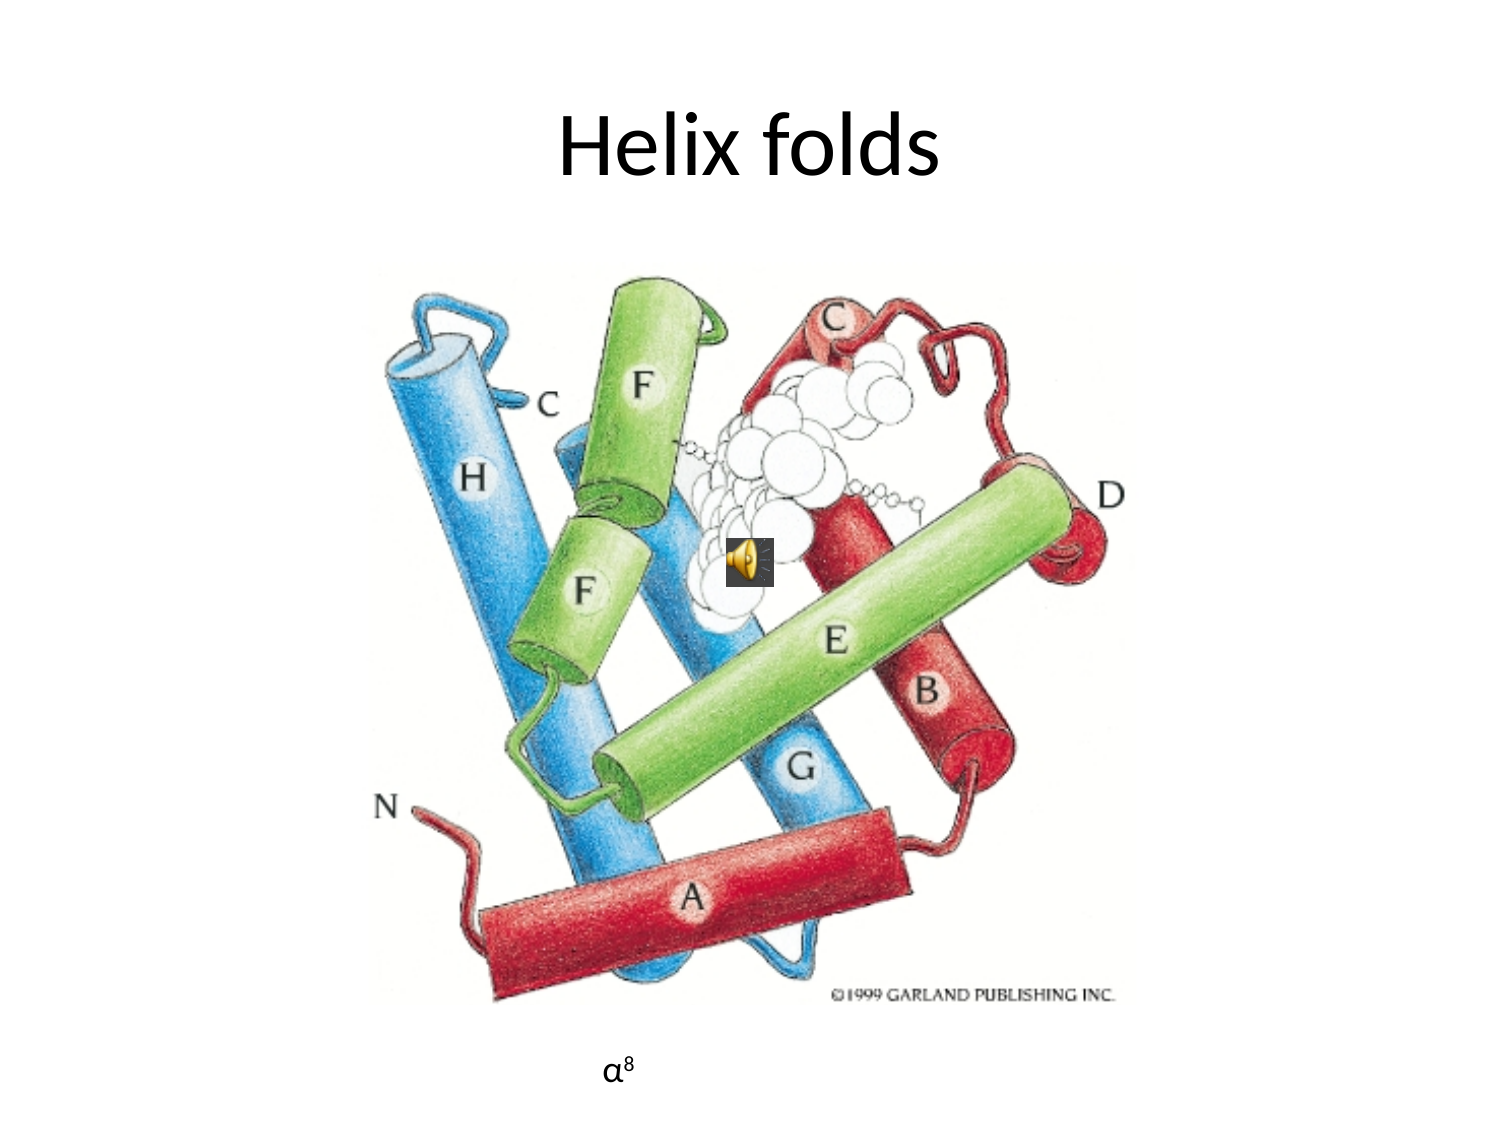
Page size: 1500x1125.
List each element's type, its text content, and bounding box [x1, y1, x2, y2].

text_box α8 [587, 1037, 838, 1098]
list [361, 262, 1139, 1006]
picture [724, 537, 776, 588]
title Helix folds [75, 45, 1425, 233]
